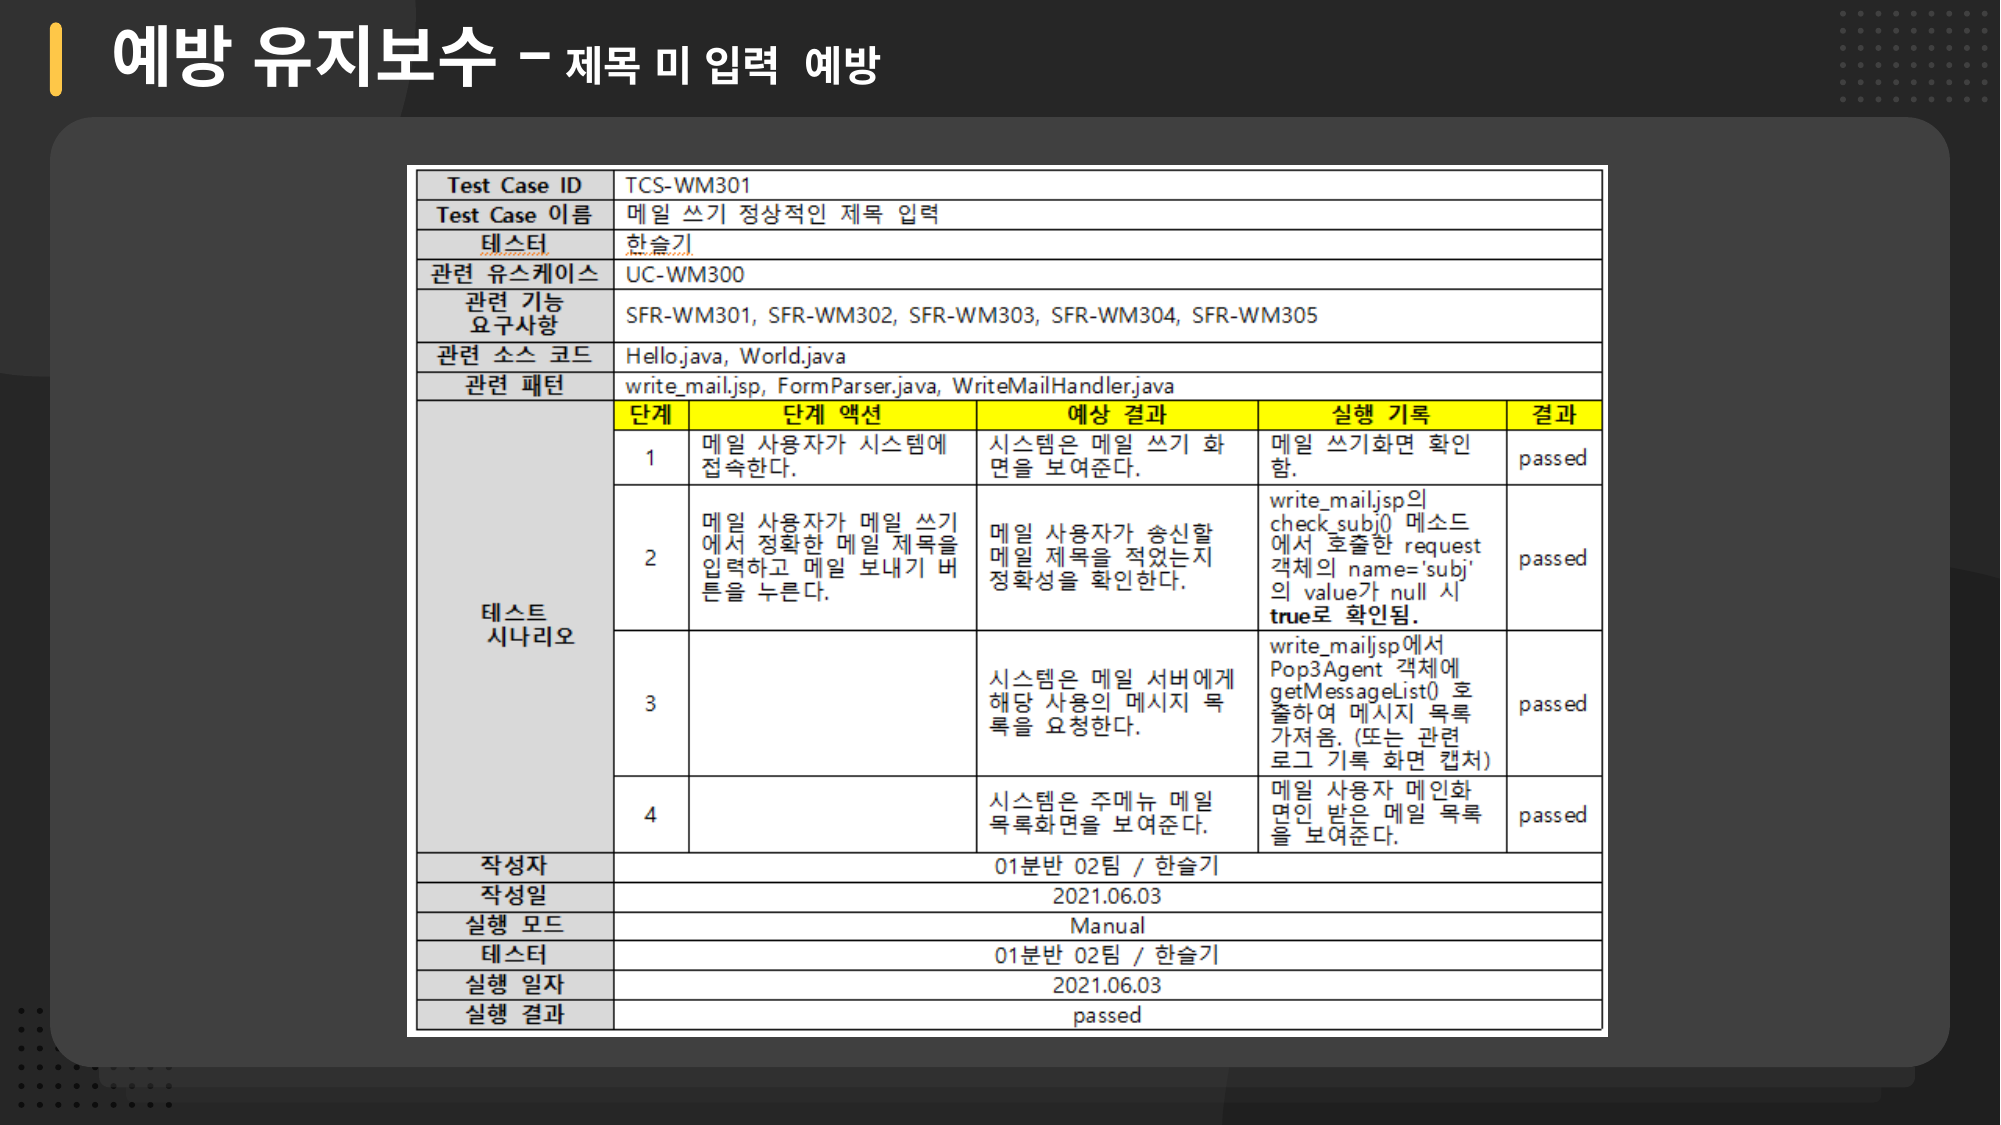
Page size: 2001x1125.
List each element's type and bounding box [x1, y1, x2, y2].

text_box [0, 0, 2000, 1125]
picture [407, 165, 1608, 1037]
